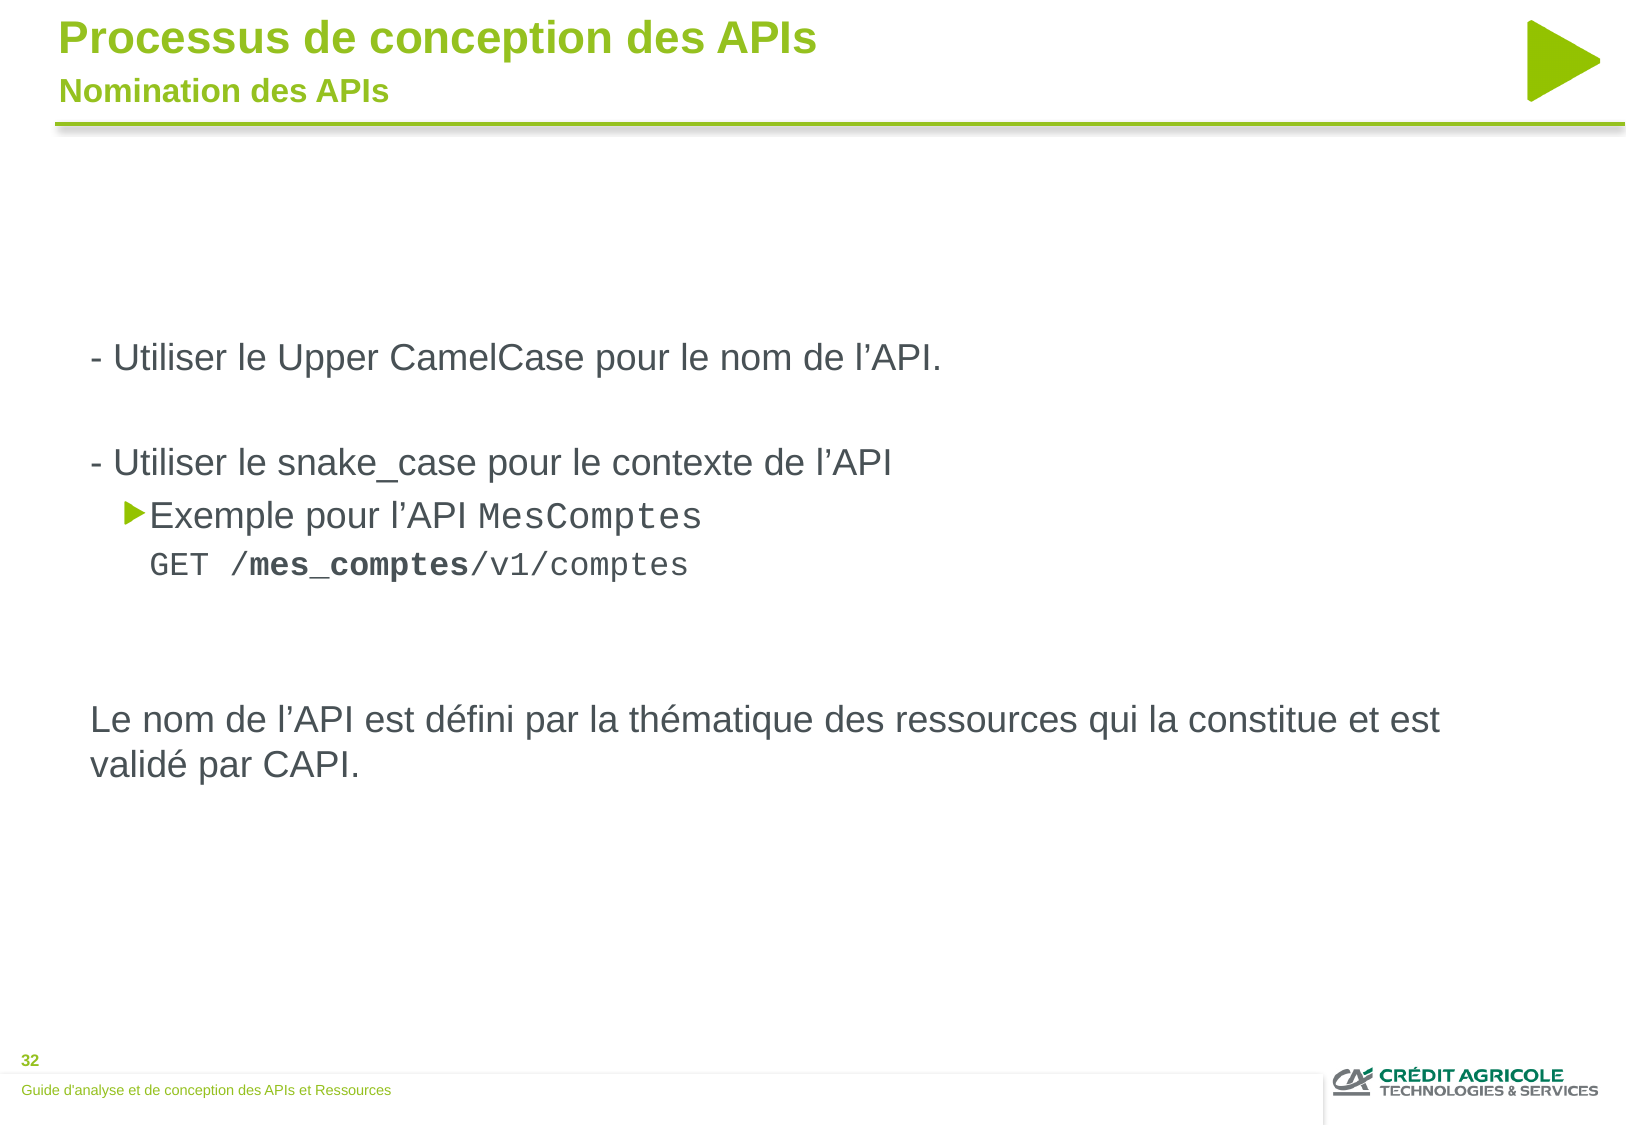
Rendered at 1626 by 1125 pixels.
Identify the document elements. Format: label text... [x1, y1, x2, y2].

picture [1519, 12, 1606, 112]
footer Guide d'analyse et de conception des APIs et Ressources [21, 1077, 1176, 1103]
picture [0, 1042, 1626, 1125]
text_box [0, 1073, 1324, 1125]
picture [119, 499, 147, 527]
list Processus de conception des APIs Nomination des APIs [44, 0, 1384, 129]
list - Utiliser le Upper CamelCase pour le nom de l’API. - Utiliser le snake_case pour le contexte de l’API Exemple pour l’API MesComptes GET /mes_comptes/v1/comptes Le nom de l’API est défini par la thématique des ressources qui la constitue et est validé par CAPI. [75, 325, 1512, 829]
